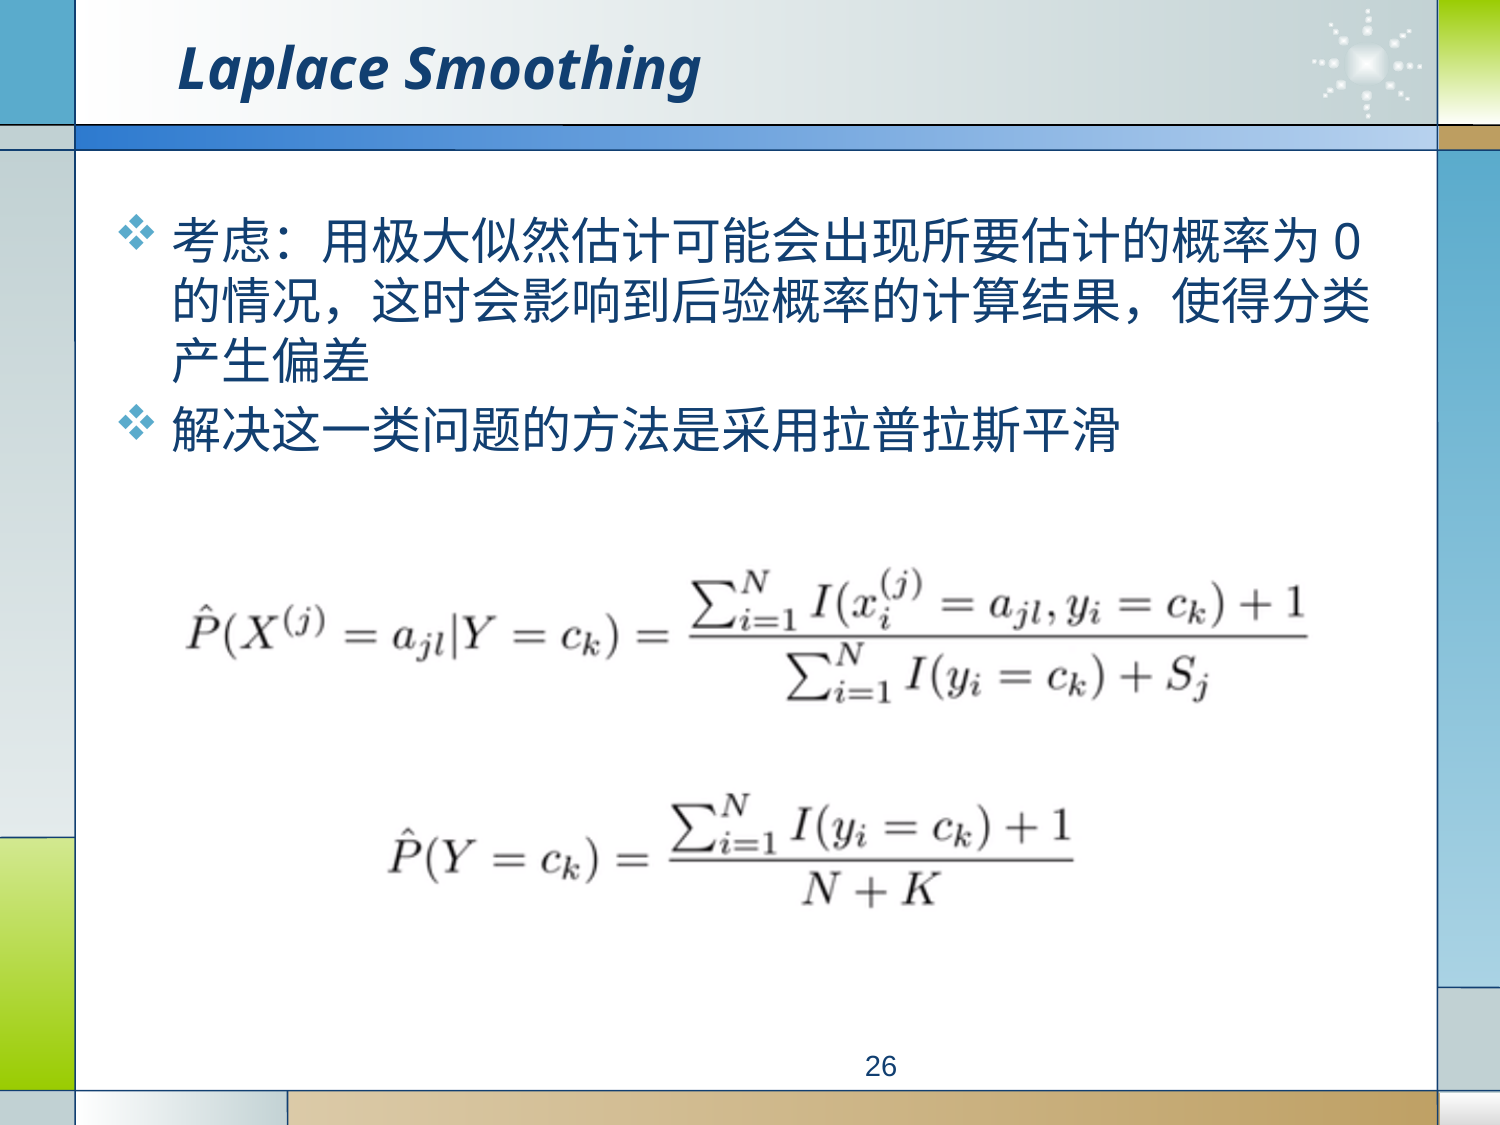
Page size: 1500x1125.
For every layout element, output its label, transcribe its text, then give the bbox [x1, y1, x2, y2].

list 考虑：用极大似然估计可能会出现所要估计的概率为0的情况，这时会影响到后验概率的计算结果，使得分类产生偏差 解决这一类问题的方法是采用拉普拉斯平滑 [99, 201, 1417, 538]
slide_number 26 [562, 1039, 913, 1081]
title Laplace Smoothing [162, 19, 1263, 113]
picture [155, 562, 1324, 930]
